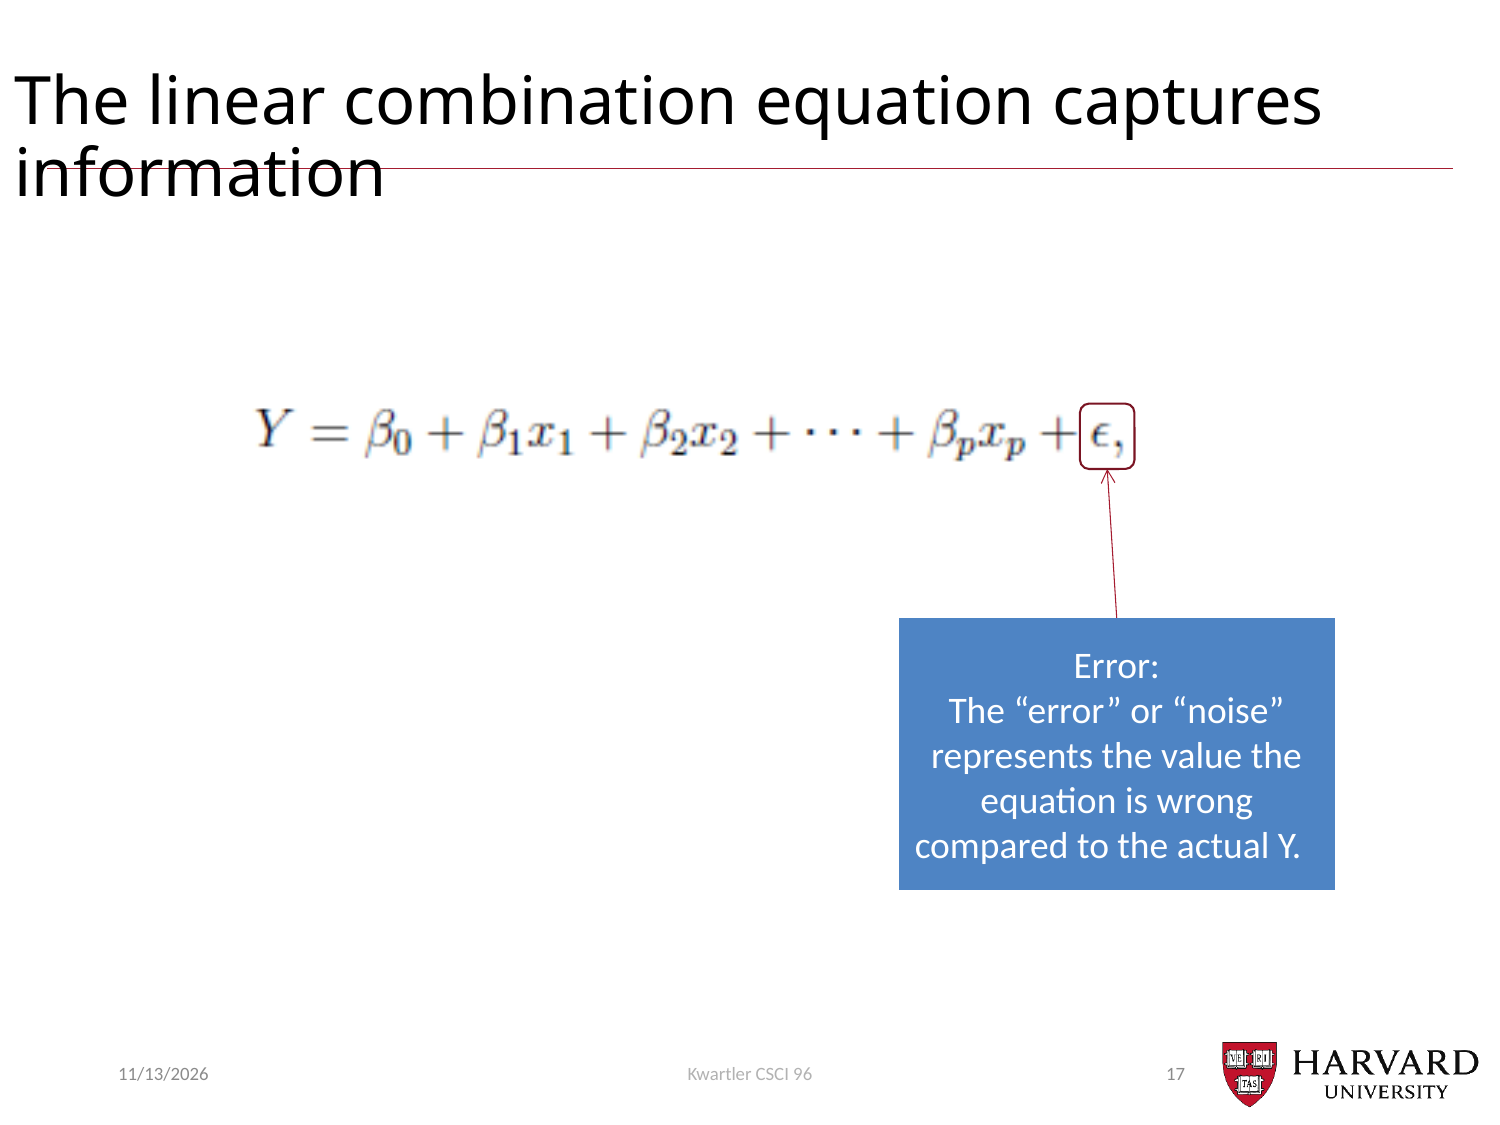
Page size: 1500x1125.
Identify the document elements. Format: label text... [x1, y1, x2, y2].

footer Kwartler CSCI 96 [496, 1042, 1004, 1103]
title The linear combination equation captures information [0, 59, 1500, 157]
slide_number 17 [1059, 1042, 1200, 1103]
picture [1200, 1024, 1500, 1125]
text_box Error: The “error” or “noise” represents the value the equation is wrong compared to the actual Y. [899, 618, 1335, 890]
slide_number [103, 1042, 441, 1103]
picture [174, 363, 1201, 502]
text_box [1107, 468, 1117, 619]
